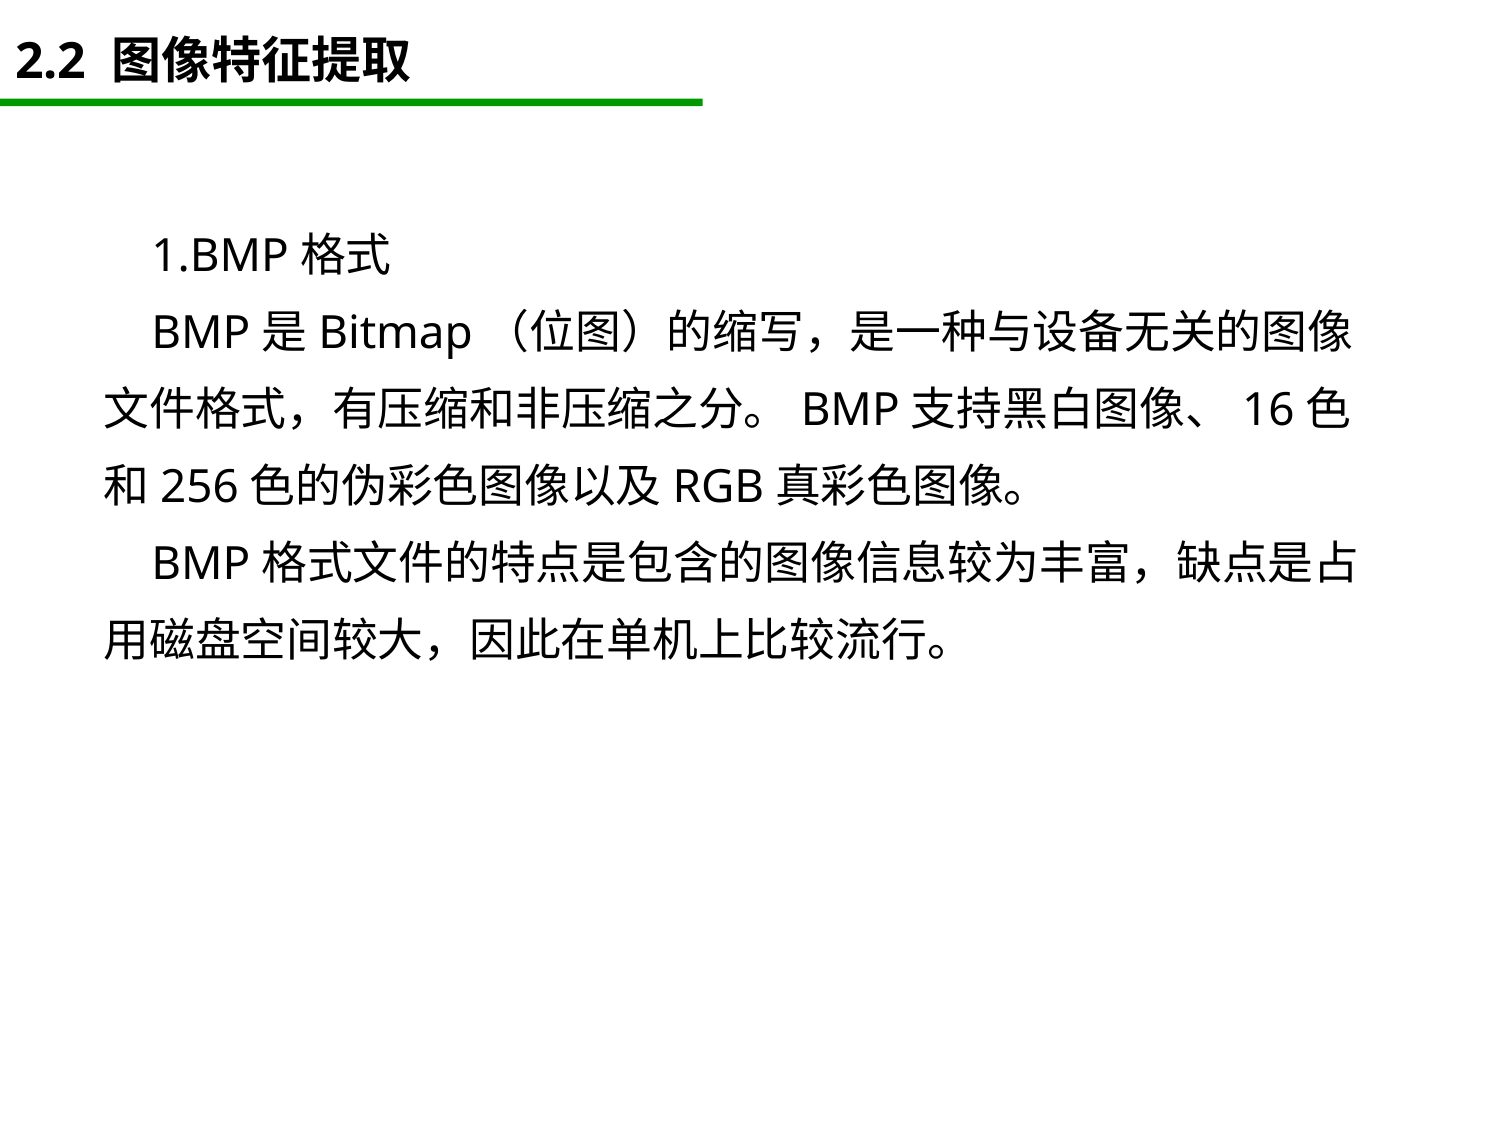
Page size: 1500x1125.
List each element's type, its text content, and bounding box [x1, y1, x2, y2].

list 1.BMP格式 BMP是Bitmap（位图）的缩写，是一种与设备无关的图像文件格式，有压缩和非压缩之分。BMP支持黑白图像、16色和256色的伪彩色图像以及RGB真彩色图像。 BMP格式文件的特点是包含的图像信息较为丰富，缺点是占用磁盘空间较大，因此在单机上比较流行。 [88, 196, 1377, 975]
title 2.2 图像特征提取 [0, 18, 920, 98]
